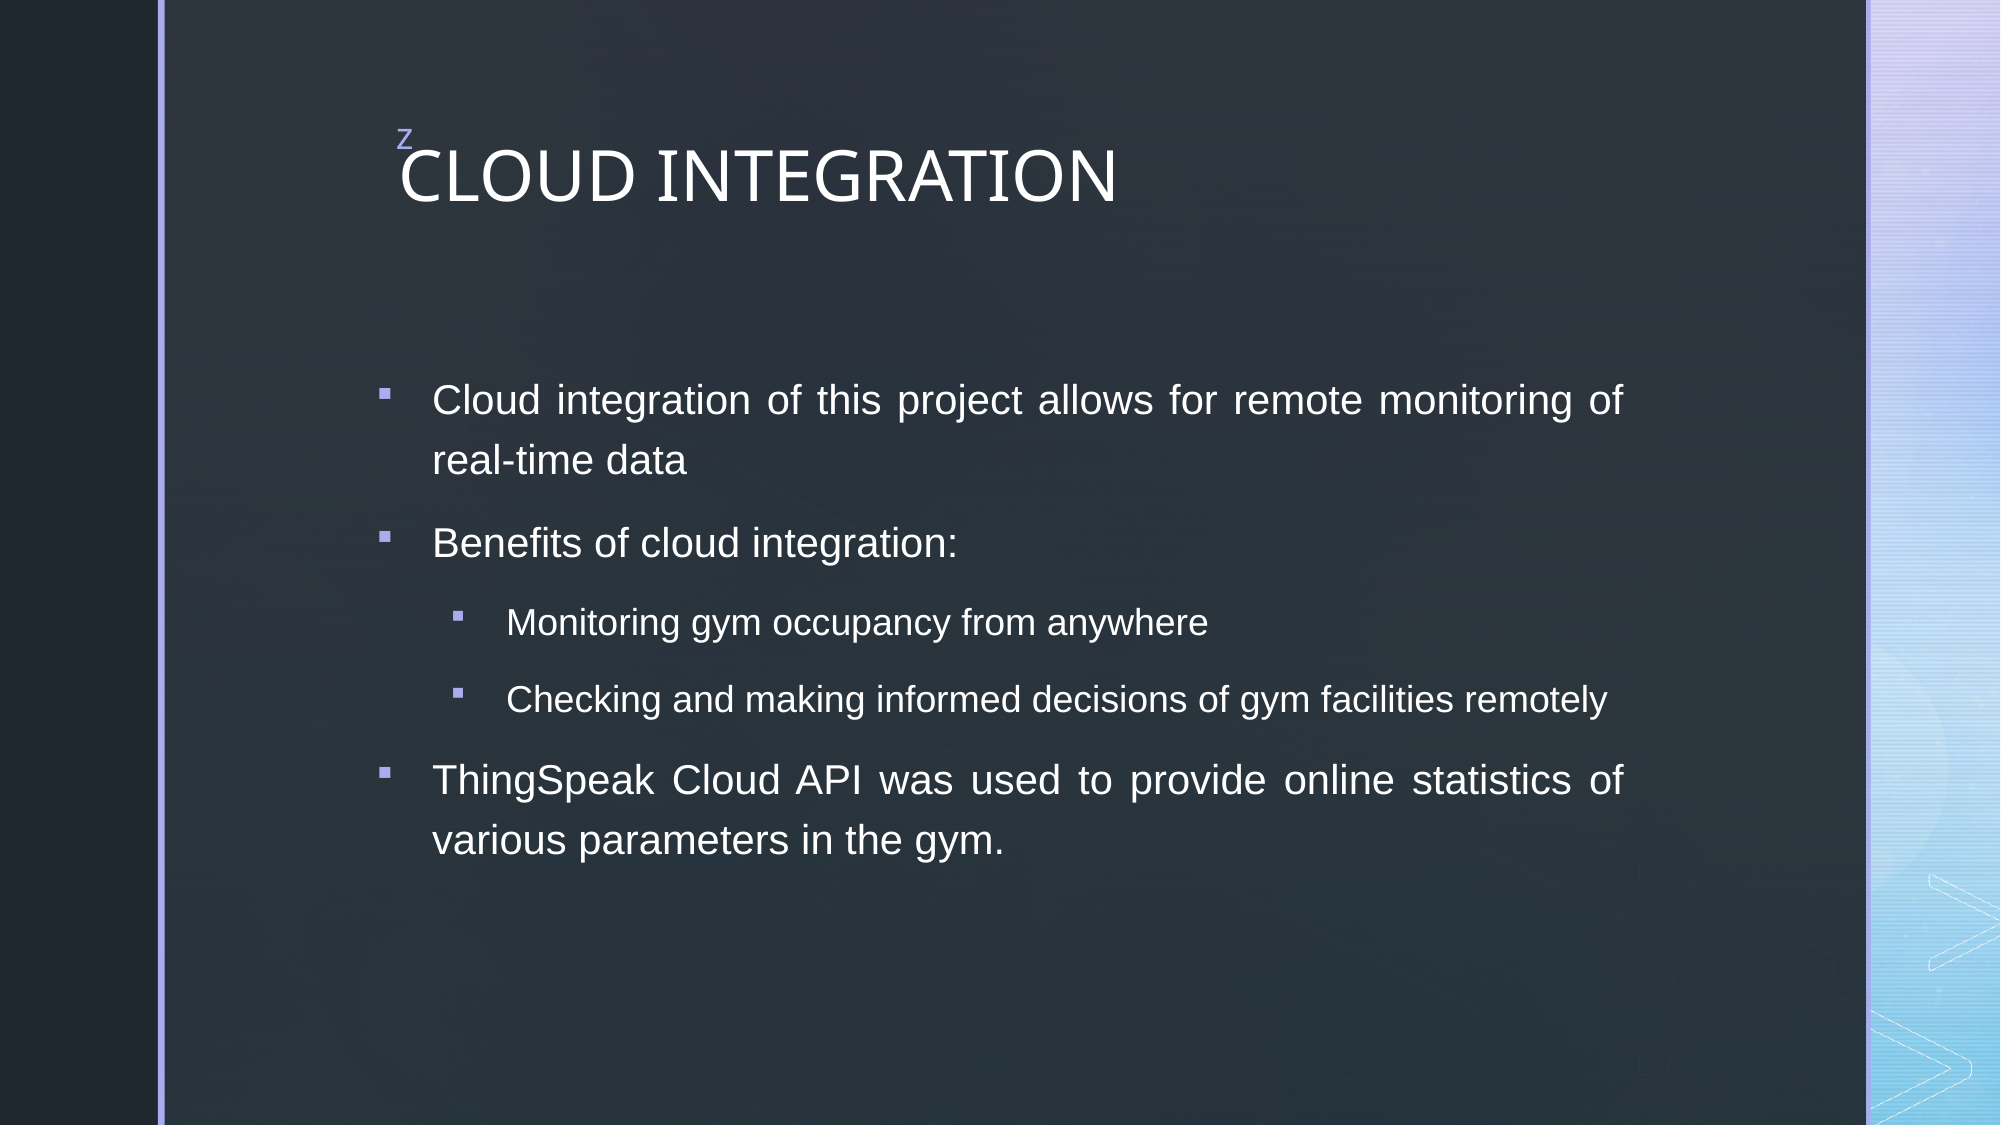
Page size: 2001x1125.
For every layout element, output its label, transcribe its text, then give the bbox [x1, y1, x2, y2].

picture [1871, 0, 2001, 1125]
title CLOUD INTEGRATION [383, 132, 1690, 310]
list Cloud integration of this project allows for remote monitoring of real-time data Benefits of cloud integration: Monitoring gym occupancy from anywhere Checking and making informed decisions of gym facilities remotely ThingSpeak Cloud API was used to provide online statistics of various parameters in the gym. [360, 285, 1640, 942]
